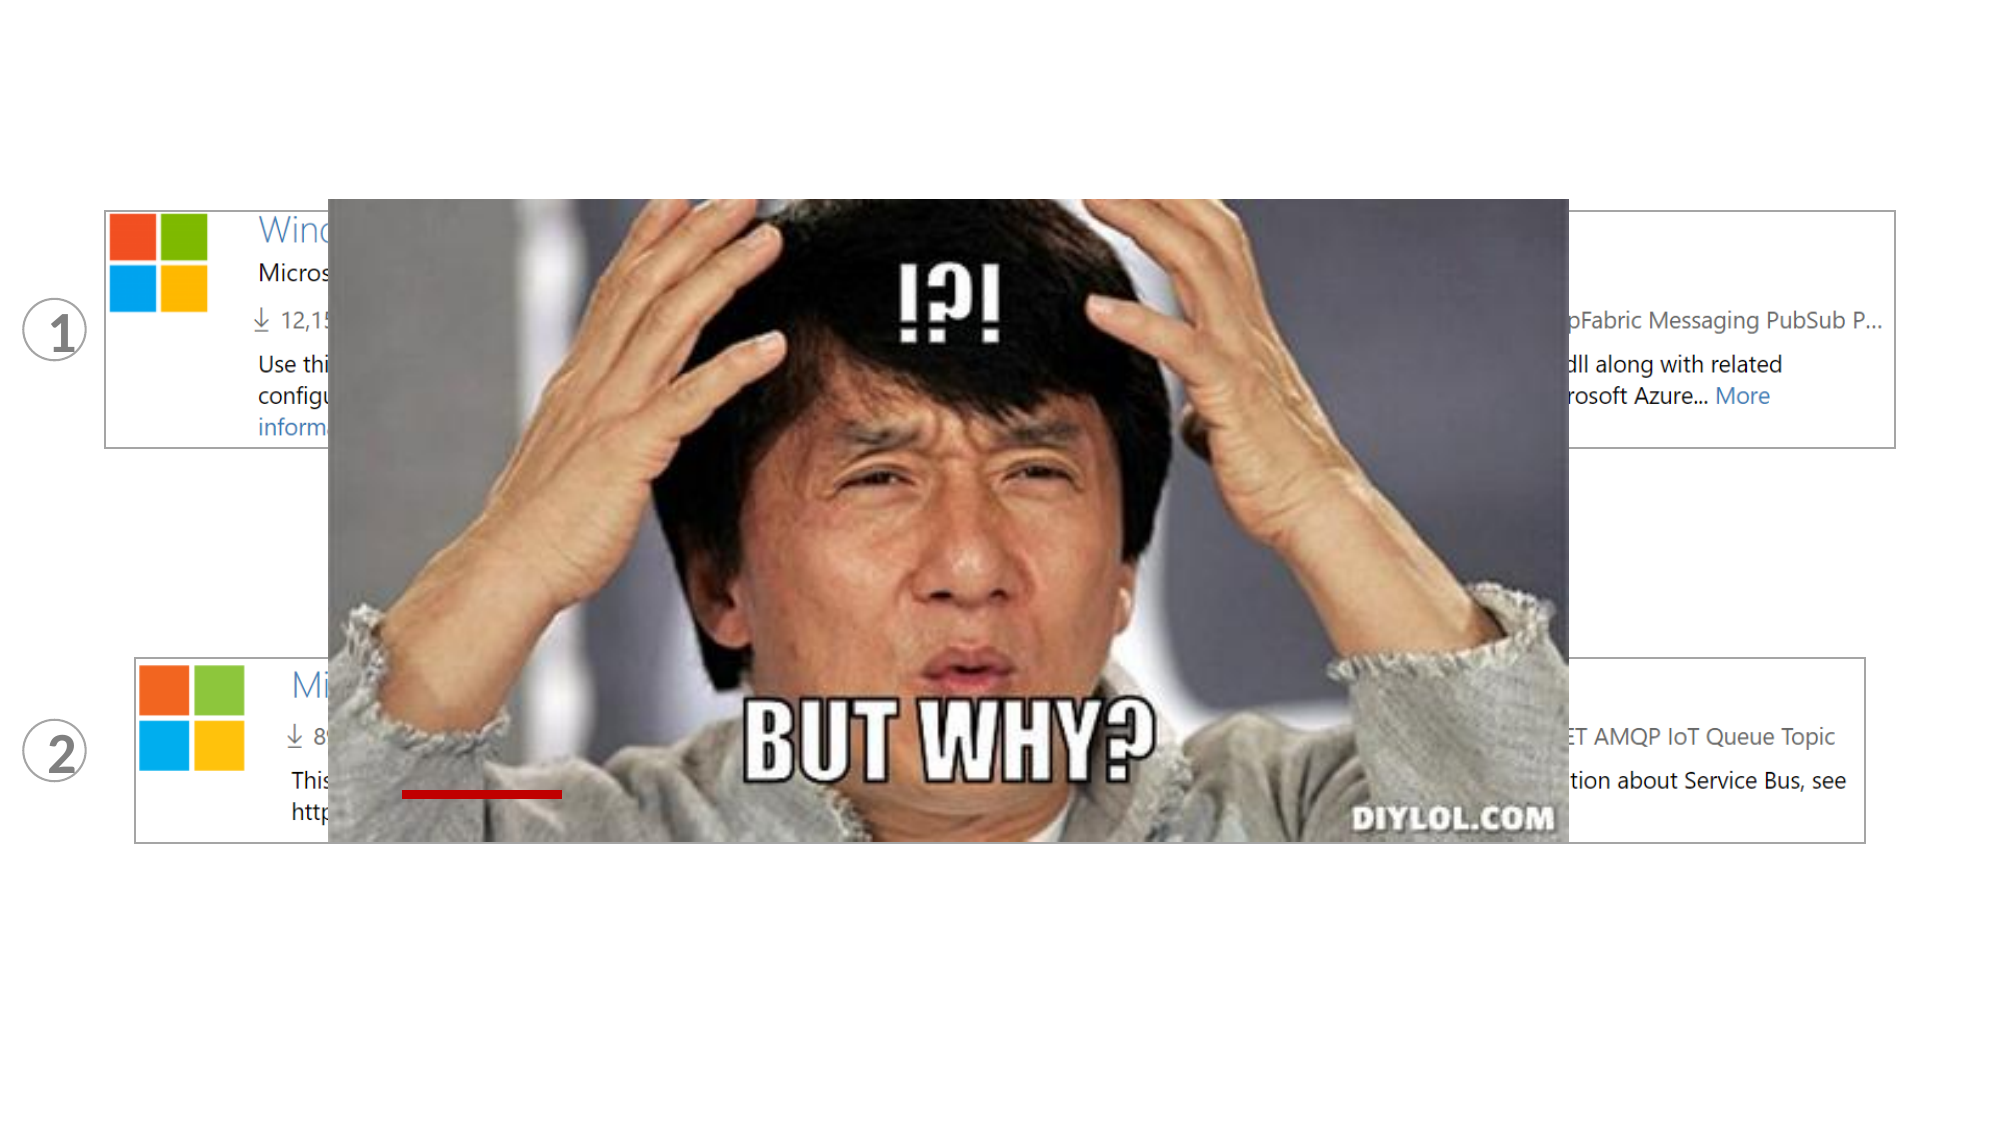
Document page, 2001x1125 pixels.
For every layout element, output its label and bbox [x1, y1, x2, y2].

text_box [1569, 211, 1894, 842]
picture [328, 199, 1569, 842]
text_box [23, 211, 328, 842]
